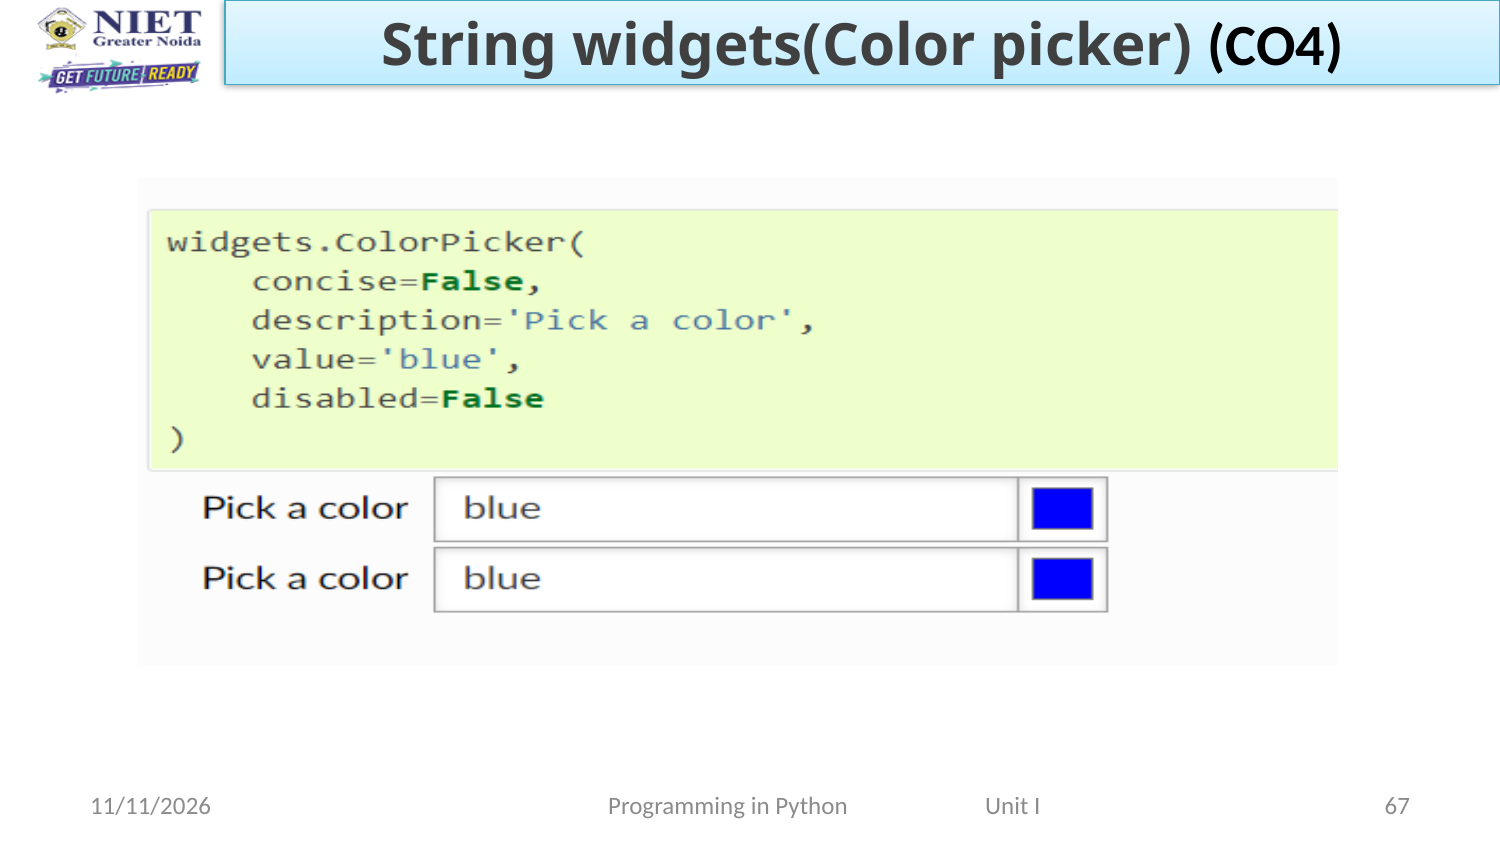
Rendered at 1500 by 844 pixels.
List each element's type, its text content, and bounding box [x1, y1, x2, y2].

text_box String widgets(Color picker) (CO4) [238, 0, 1500, 85]
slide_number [75, 782, 412, 827]
picture [0, 0, 238, 101]
slide_number 67 [1074, 782, 1425, 827]
picture [137, 177, 1338, 666]
footer Programming in Python Unit I [412, 782, 1074, 827]
